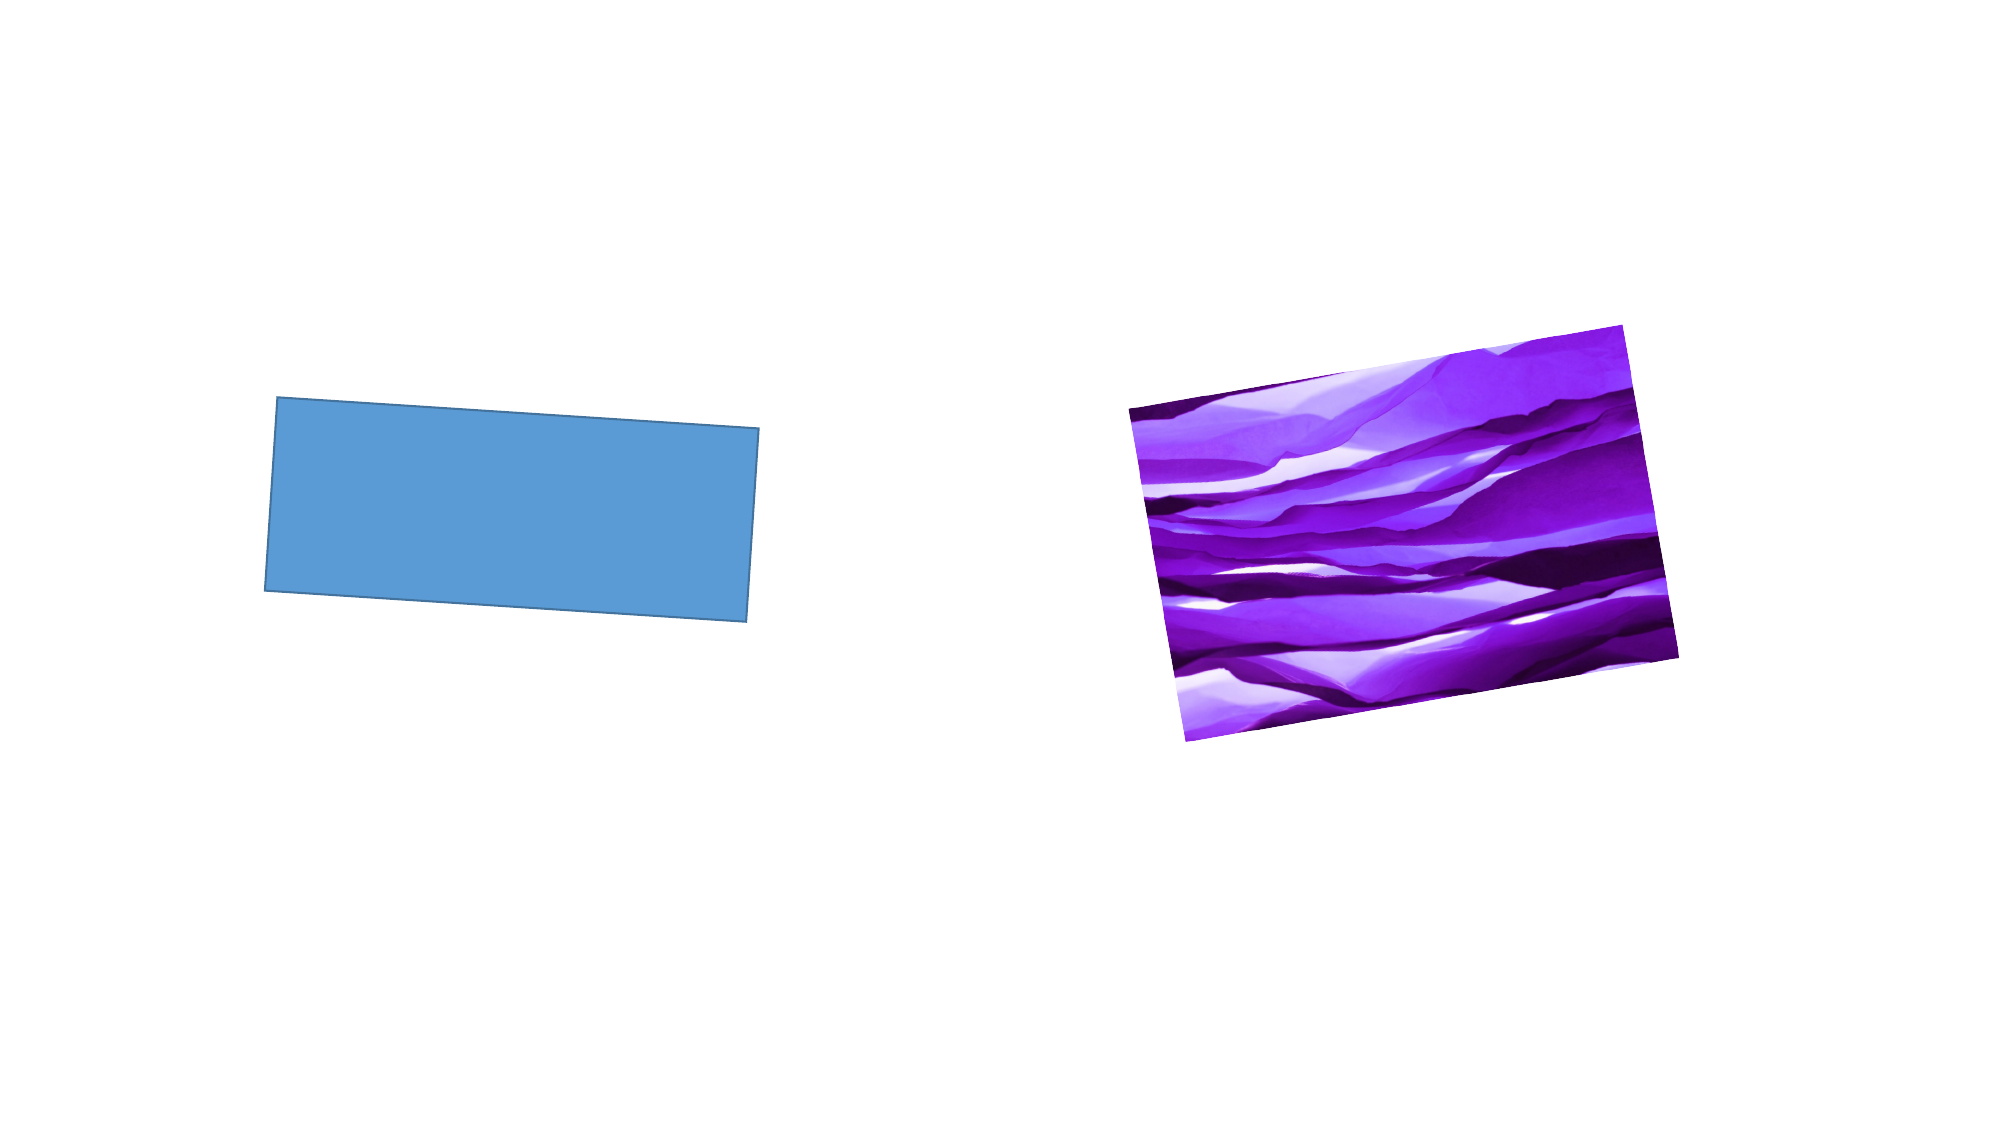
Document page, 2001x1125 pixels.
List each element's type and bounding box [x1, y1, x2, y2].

picture [1129, 325, 1679, 741]
text_box [263, 396, 760, 623]
